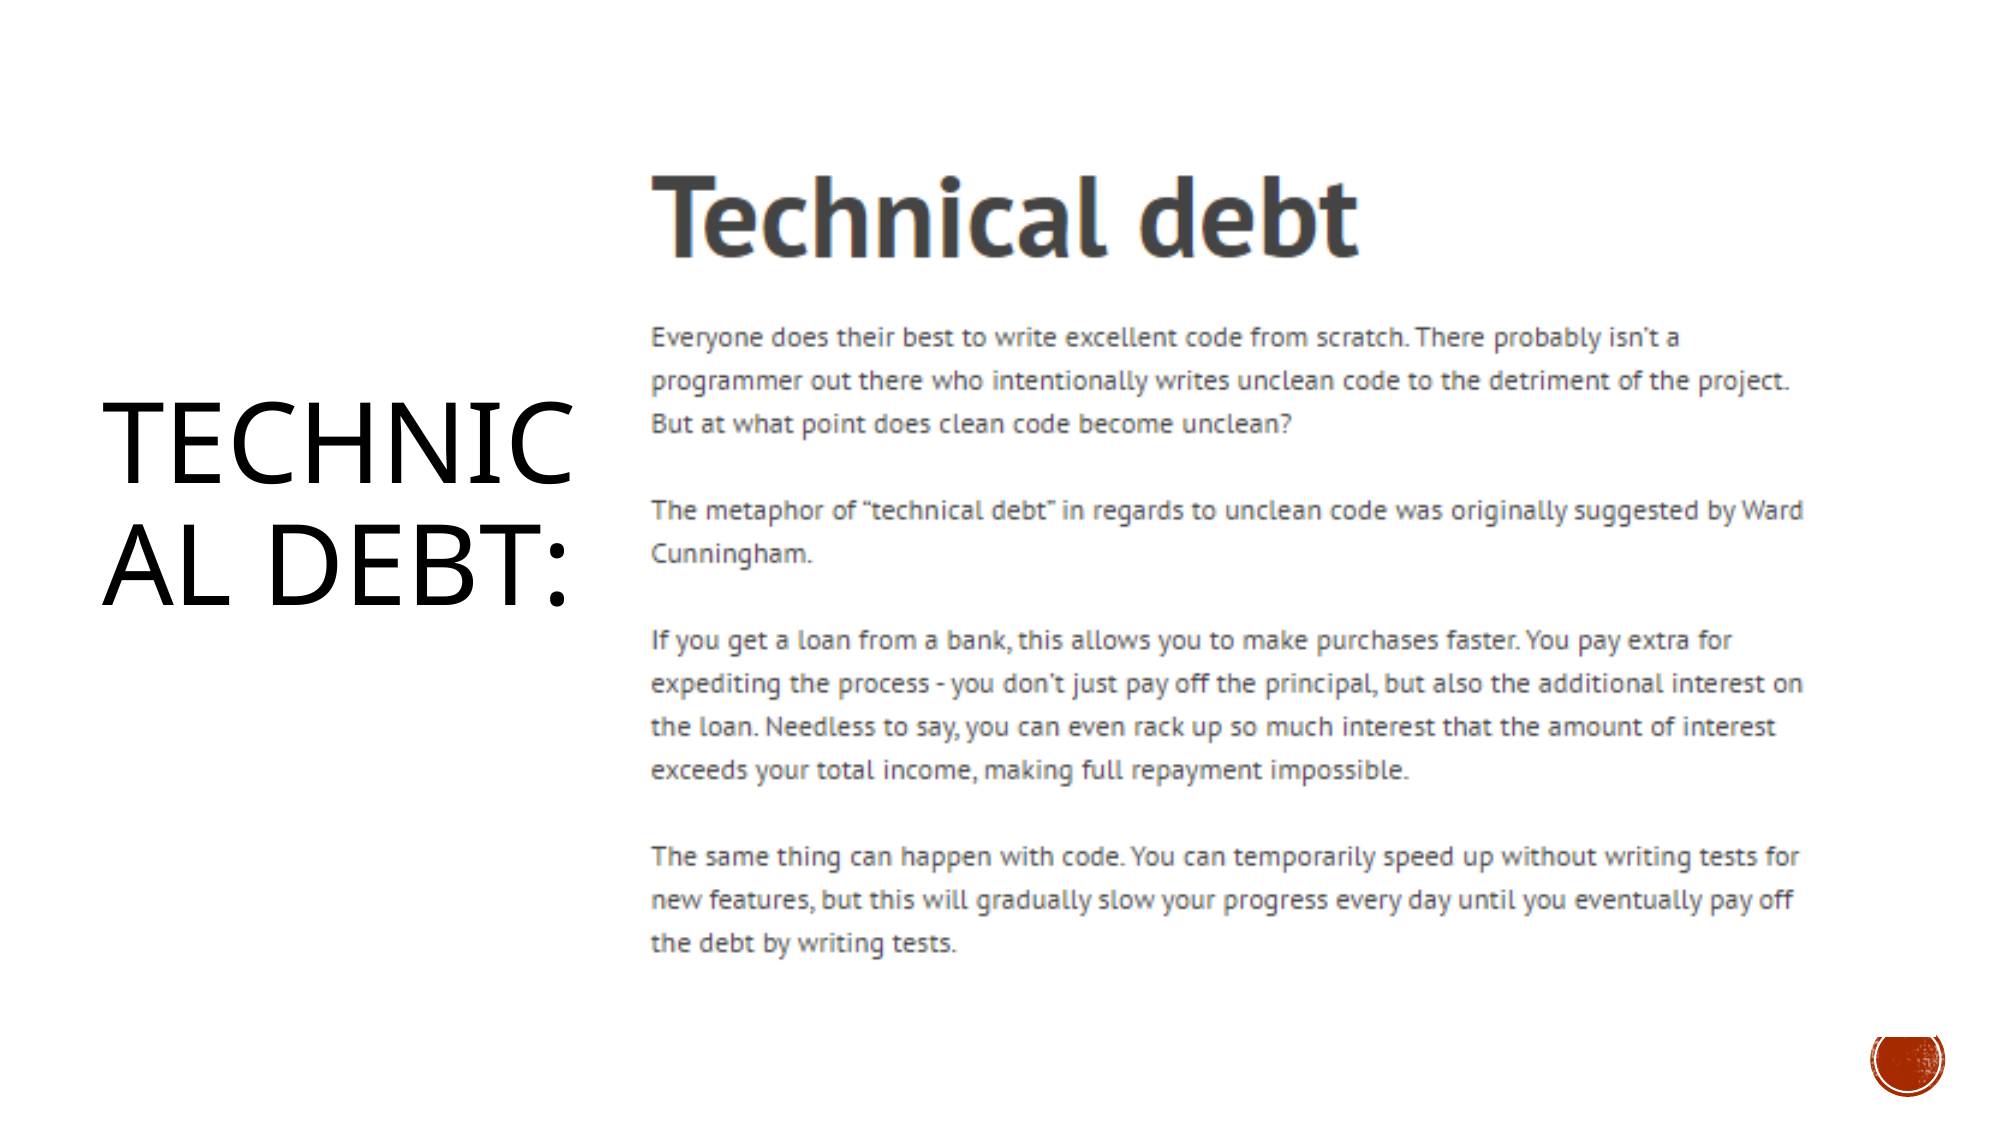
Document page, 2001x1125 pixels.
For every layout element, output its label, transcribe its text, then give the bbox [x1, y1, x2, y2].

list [610, 141, 1933, 1032]
title Technical debt: [87, 376, 606, 641]
